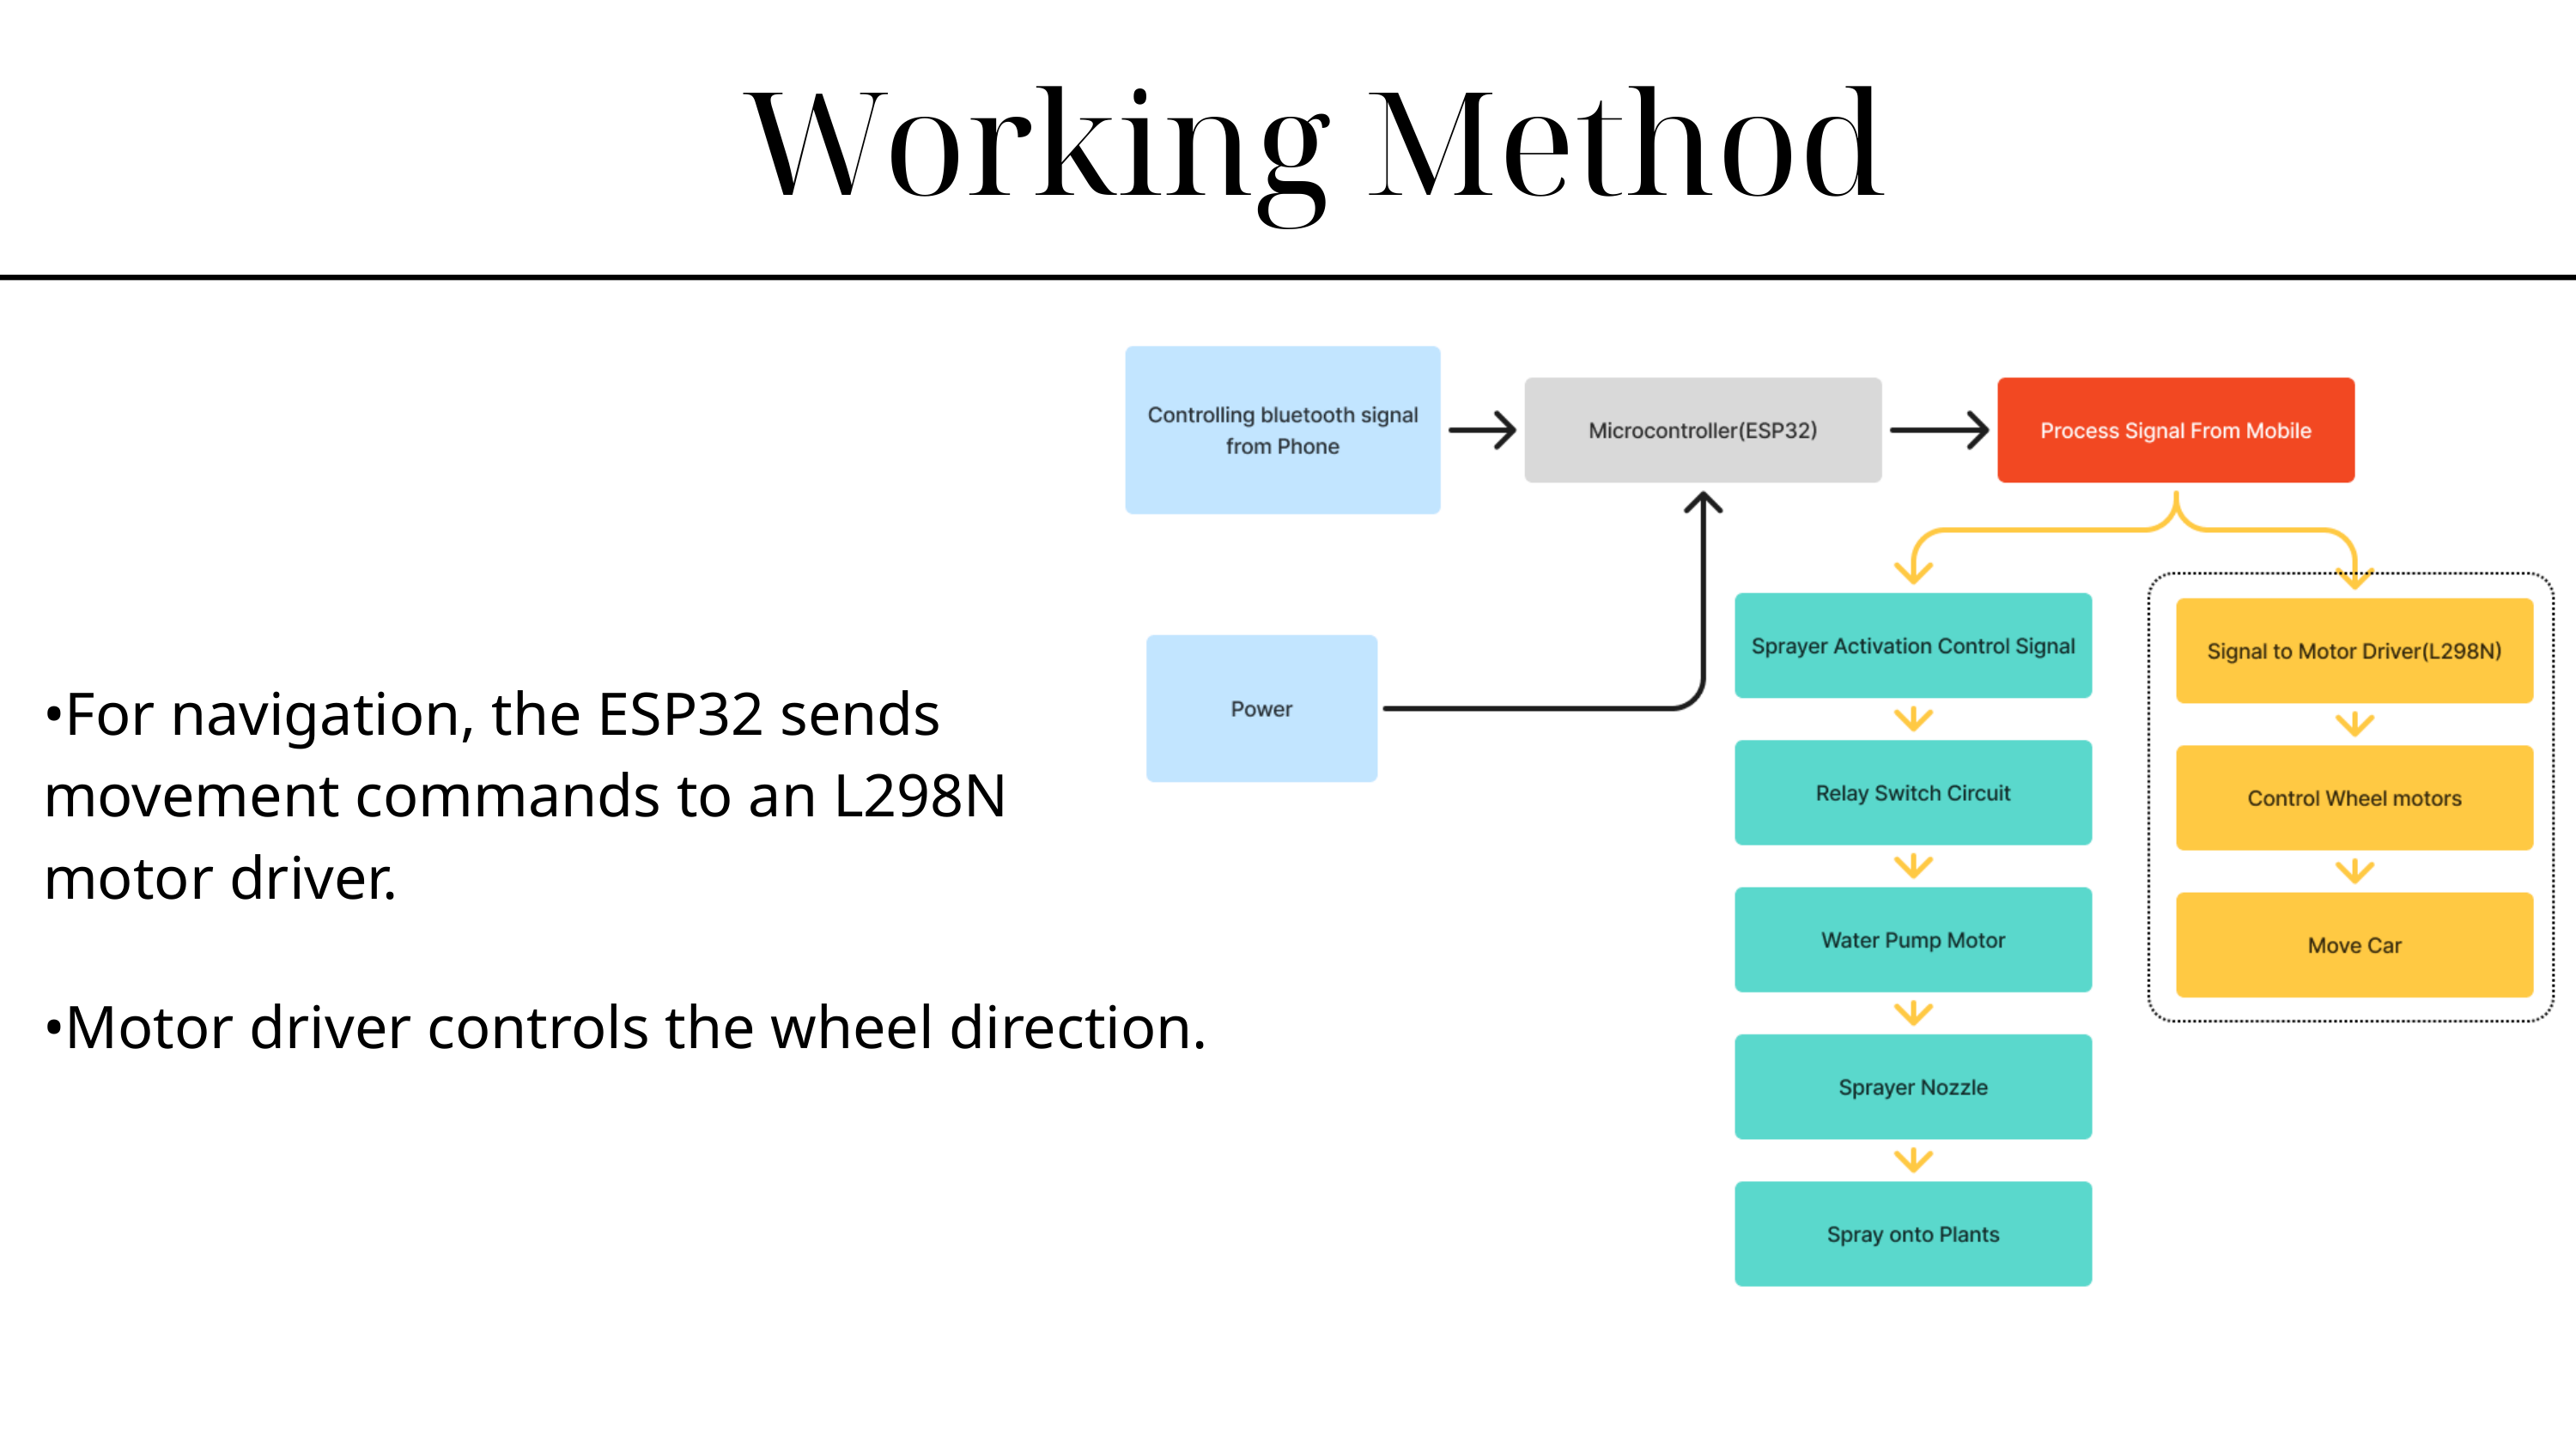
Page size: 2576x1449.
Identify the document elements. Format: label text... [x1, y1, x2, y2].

picture [1084, 174, 2576, 1331]
text_box Working Method [513, 81, 2118, 224]
text_box •Motor driver controls the wheel direction. [42, 977, 1079, 1143]
text_box •For navigation, the ESP32 sends movement commands to an L298N motor driver. [42, 664, 1027, 977]
